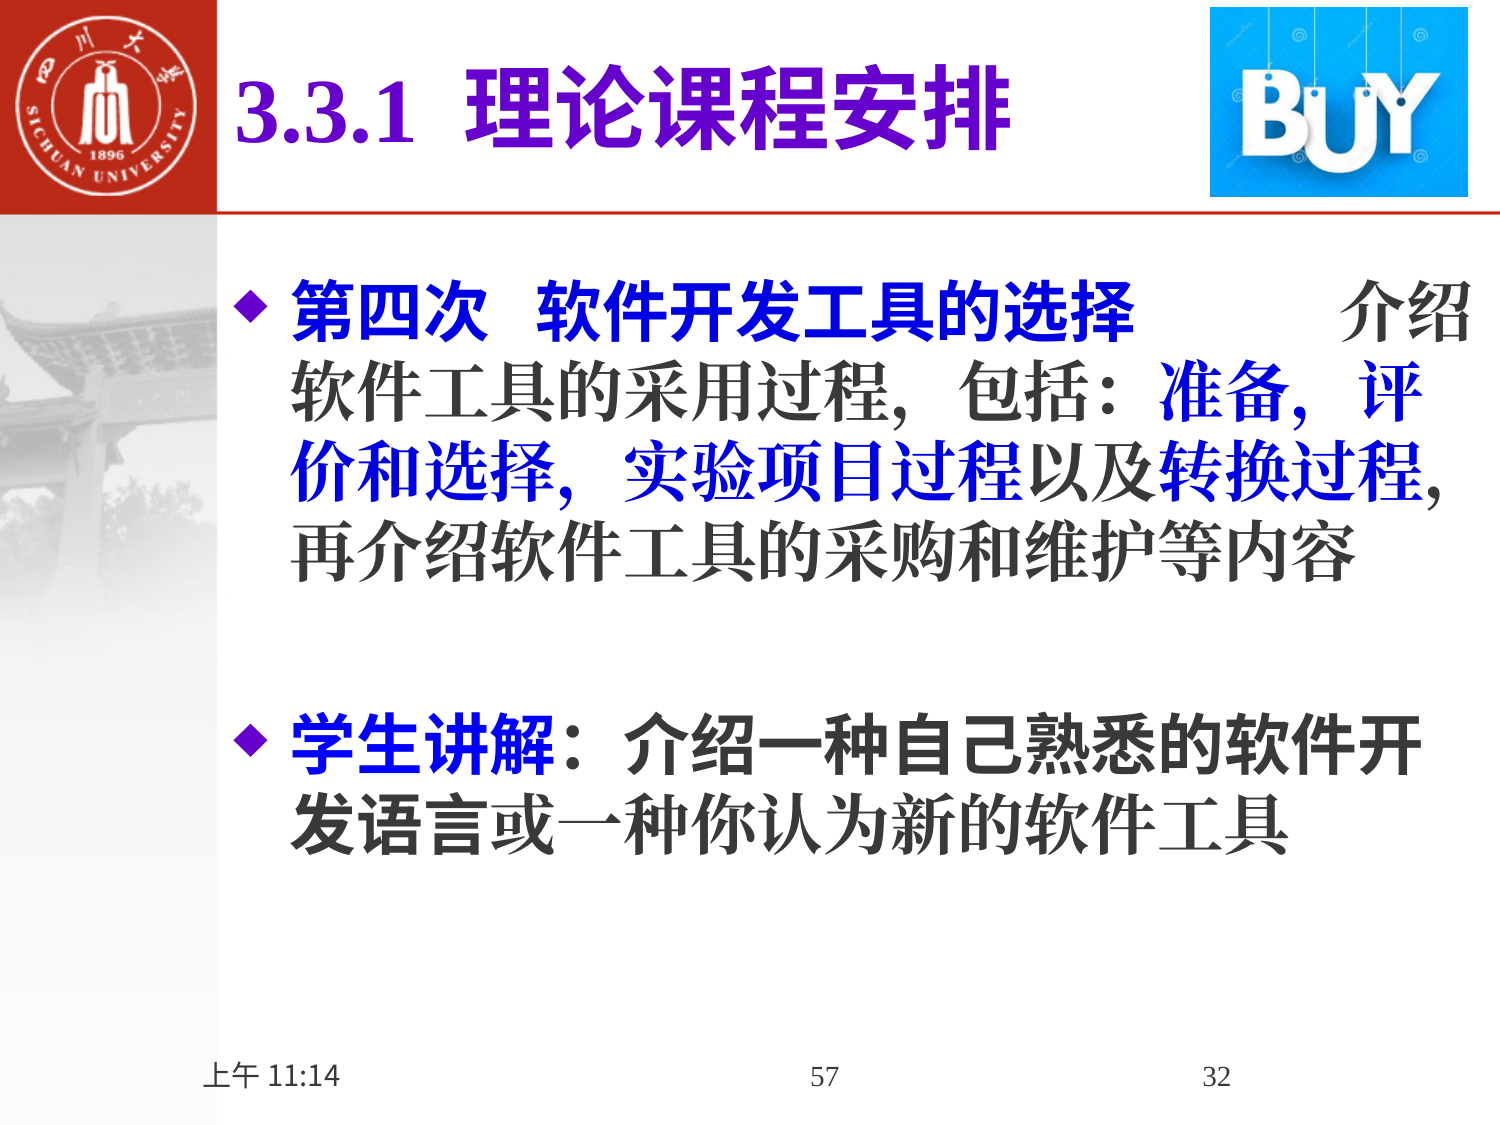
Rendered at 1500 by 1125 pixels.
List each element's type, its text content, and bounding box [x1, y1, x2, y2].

text_box <number> [1187, 1049, 1500, 1125]
list 第四次 软件开发工具的选择 介绍软件工具的采用过程，包括：准备，评价和选择，实验项目过程以及转换过程，再介绍软件工具的采购和维护等内容 学生讲解：介绍一种自己熟悉的软件开发语言或一种你认为新的软件工具 [218, 261, 1494, 1000]
title 3.3.1 理论课程安排 [219, 7, 1495, 206]
picture [0, 0, 1500, 1125]
text_box 57 [587, 1049, 1063, 1125]
text_box 上午 11:14 [187, 1049, 500, 1125]
